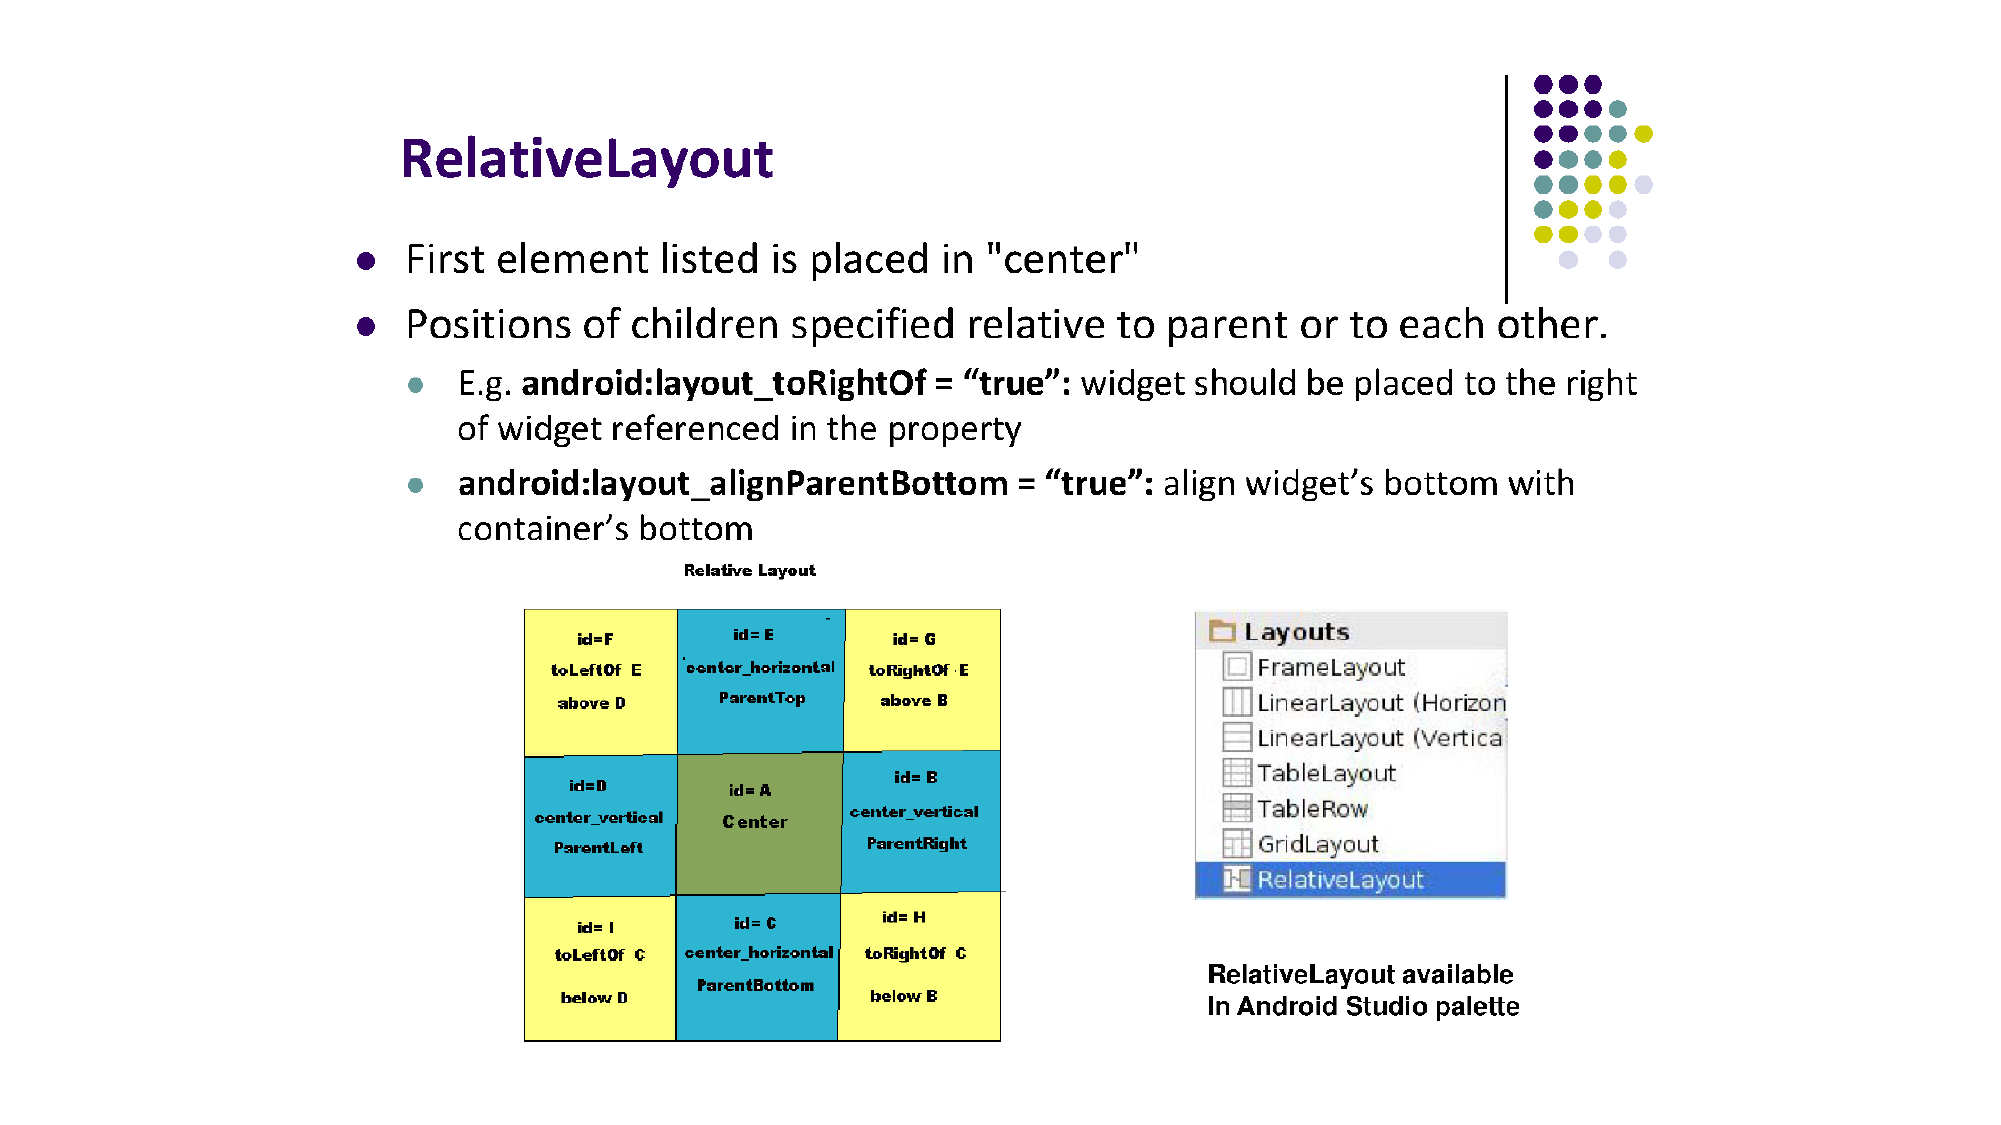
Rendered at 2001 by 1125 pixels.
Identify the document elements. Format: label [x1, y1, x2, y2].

picture [249, 0, 1750, 1125]
